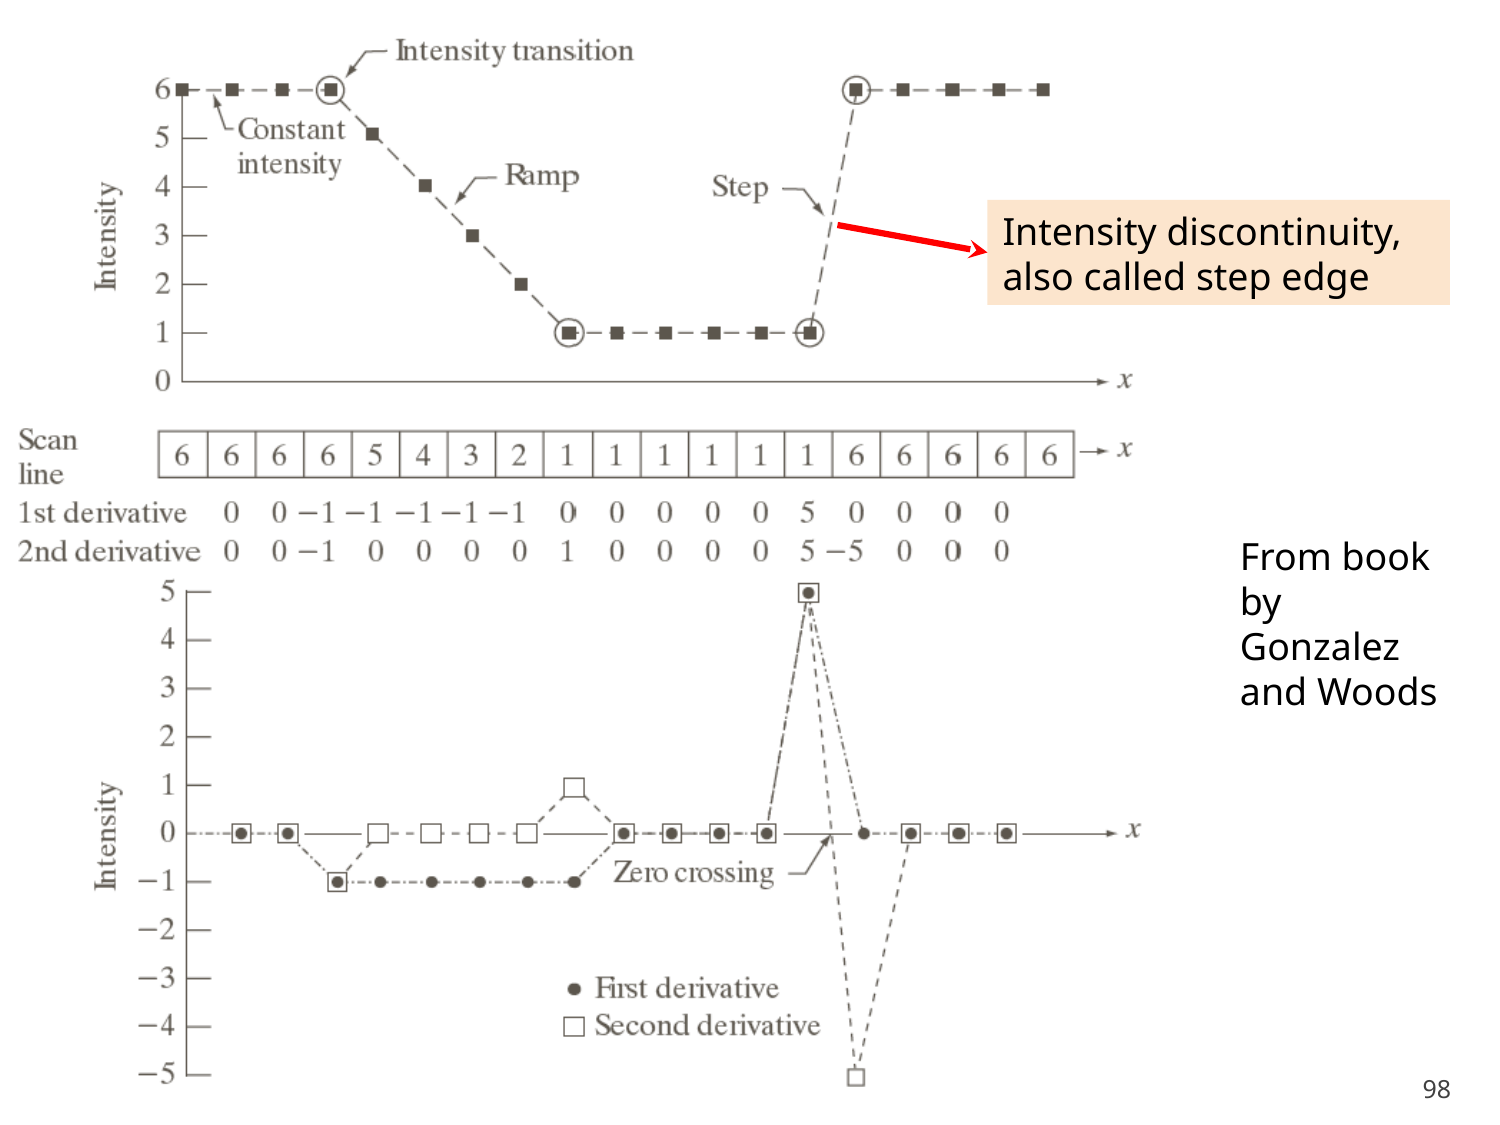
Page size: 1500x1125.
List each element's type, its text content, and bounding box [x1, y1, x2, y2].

text_box From book by Gonzalez and Woods [1224, 524, 1463, 720]
slide_number ‹#› [1345, 1062, 1467, 1108]
text_box Intensity discontinuity, also called step edge [1155, 199, 1450, 305]
picture [0, 0, 1151, 1098]
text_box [837, 224, 988, 254]
